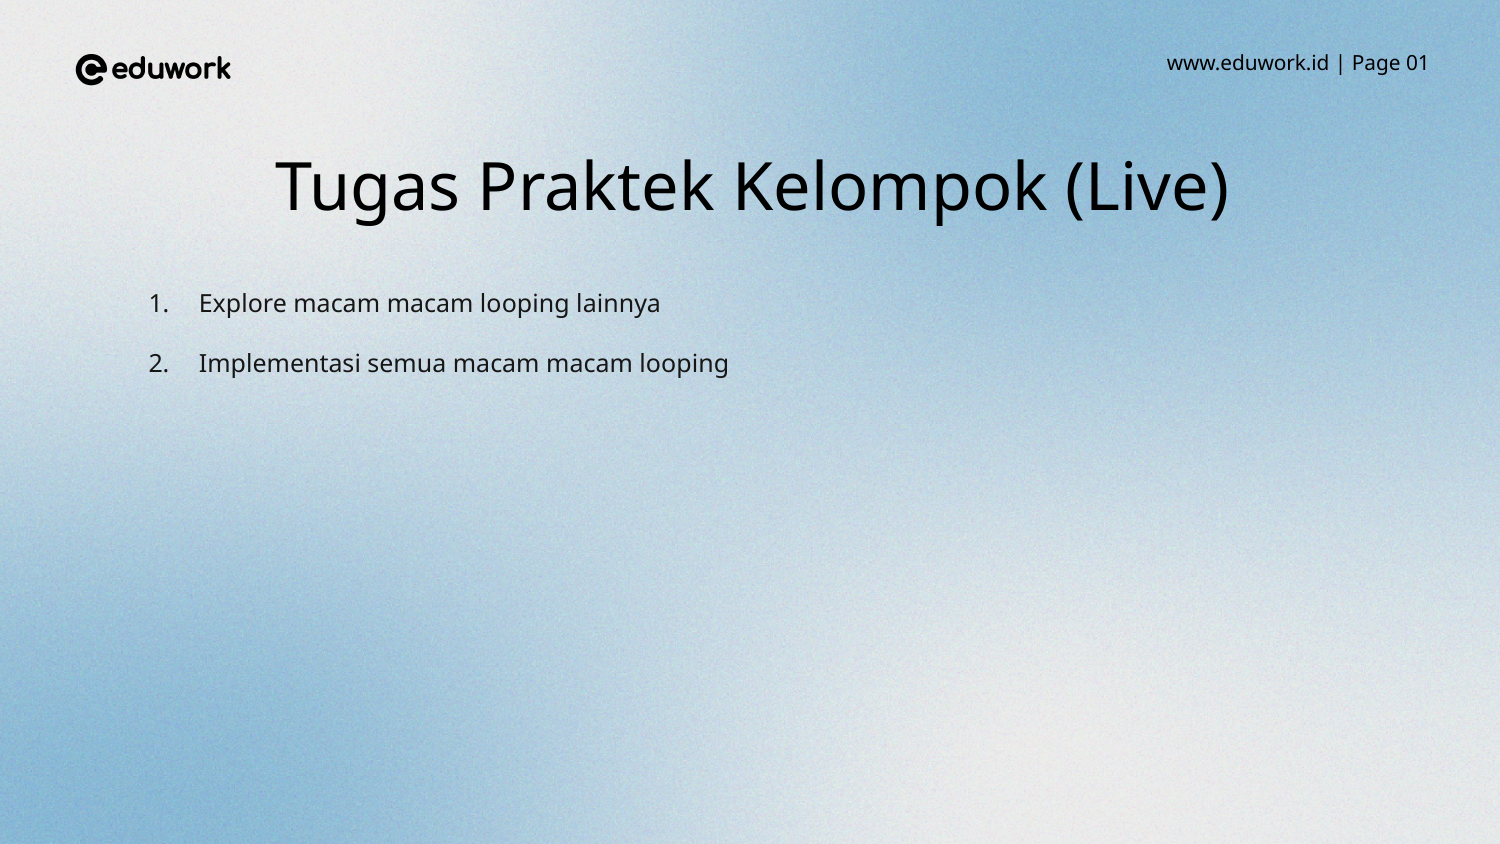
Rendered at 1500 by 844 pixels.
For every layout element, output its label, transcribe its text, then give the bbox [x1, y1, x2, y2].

text_box Explore macam macam looping lainnya Implementasi semua macam macam looping [108, 242, 1364, 791]
text_box Tugas Praktek Kelompok (Live) [51, 88, 1455, 239]
text_box www.eduwork.id | Page 01 [1134, 37, 1445, 88]
picture [0, 0, 1500, 844]
